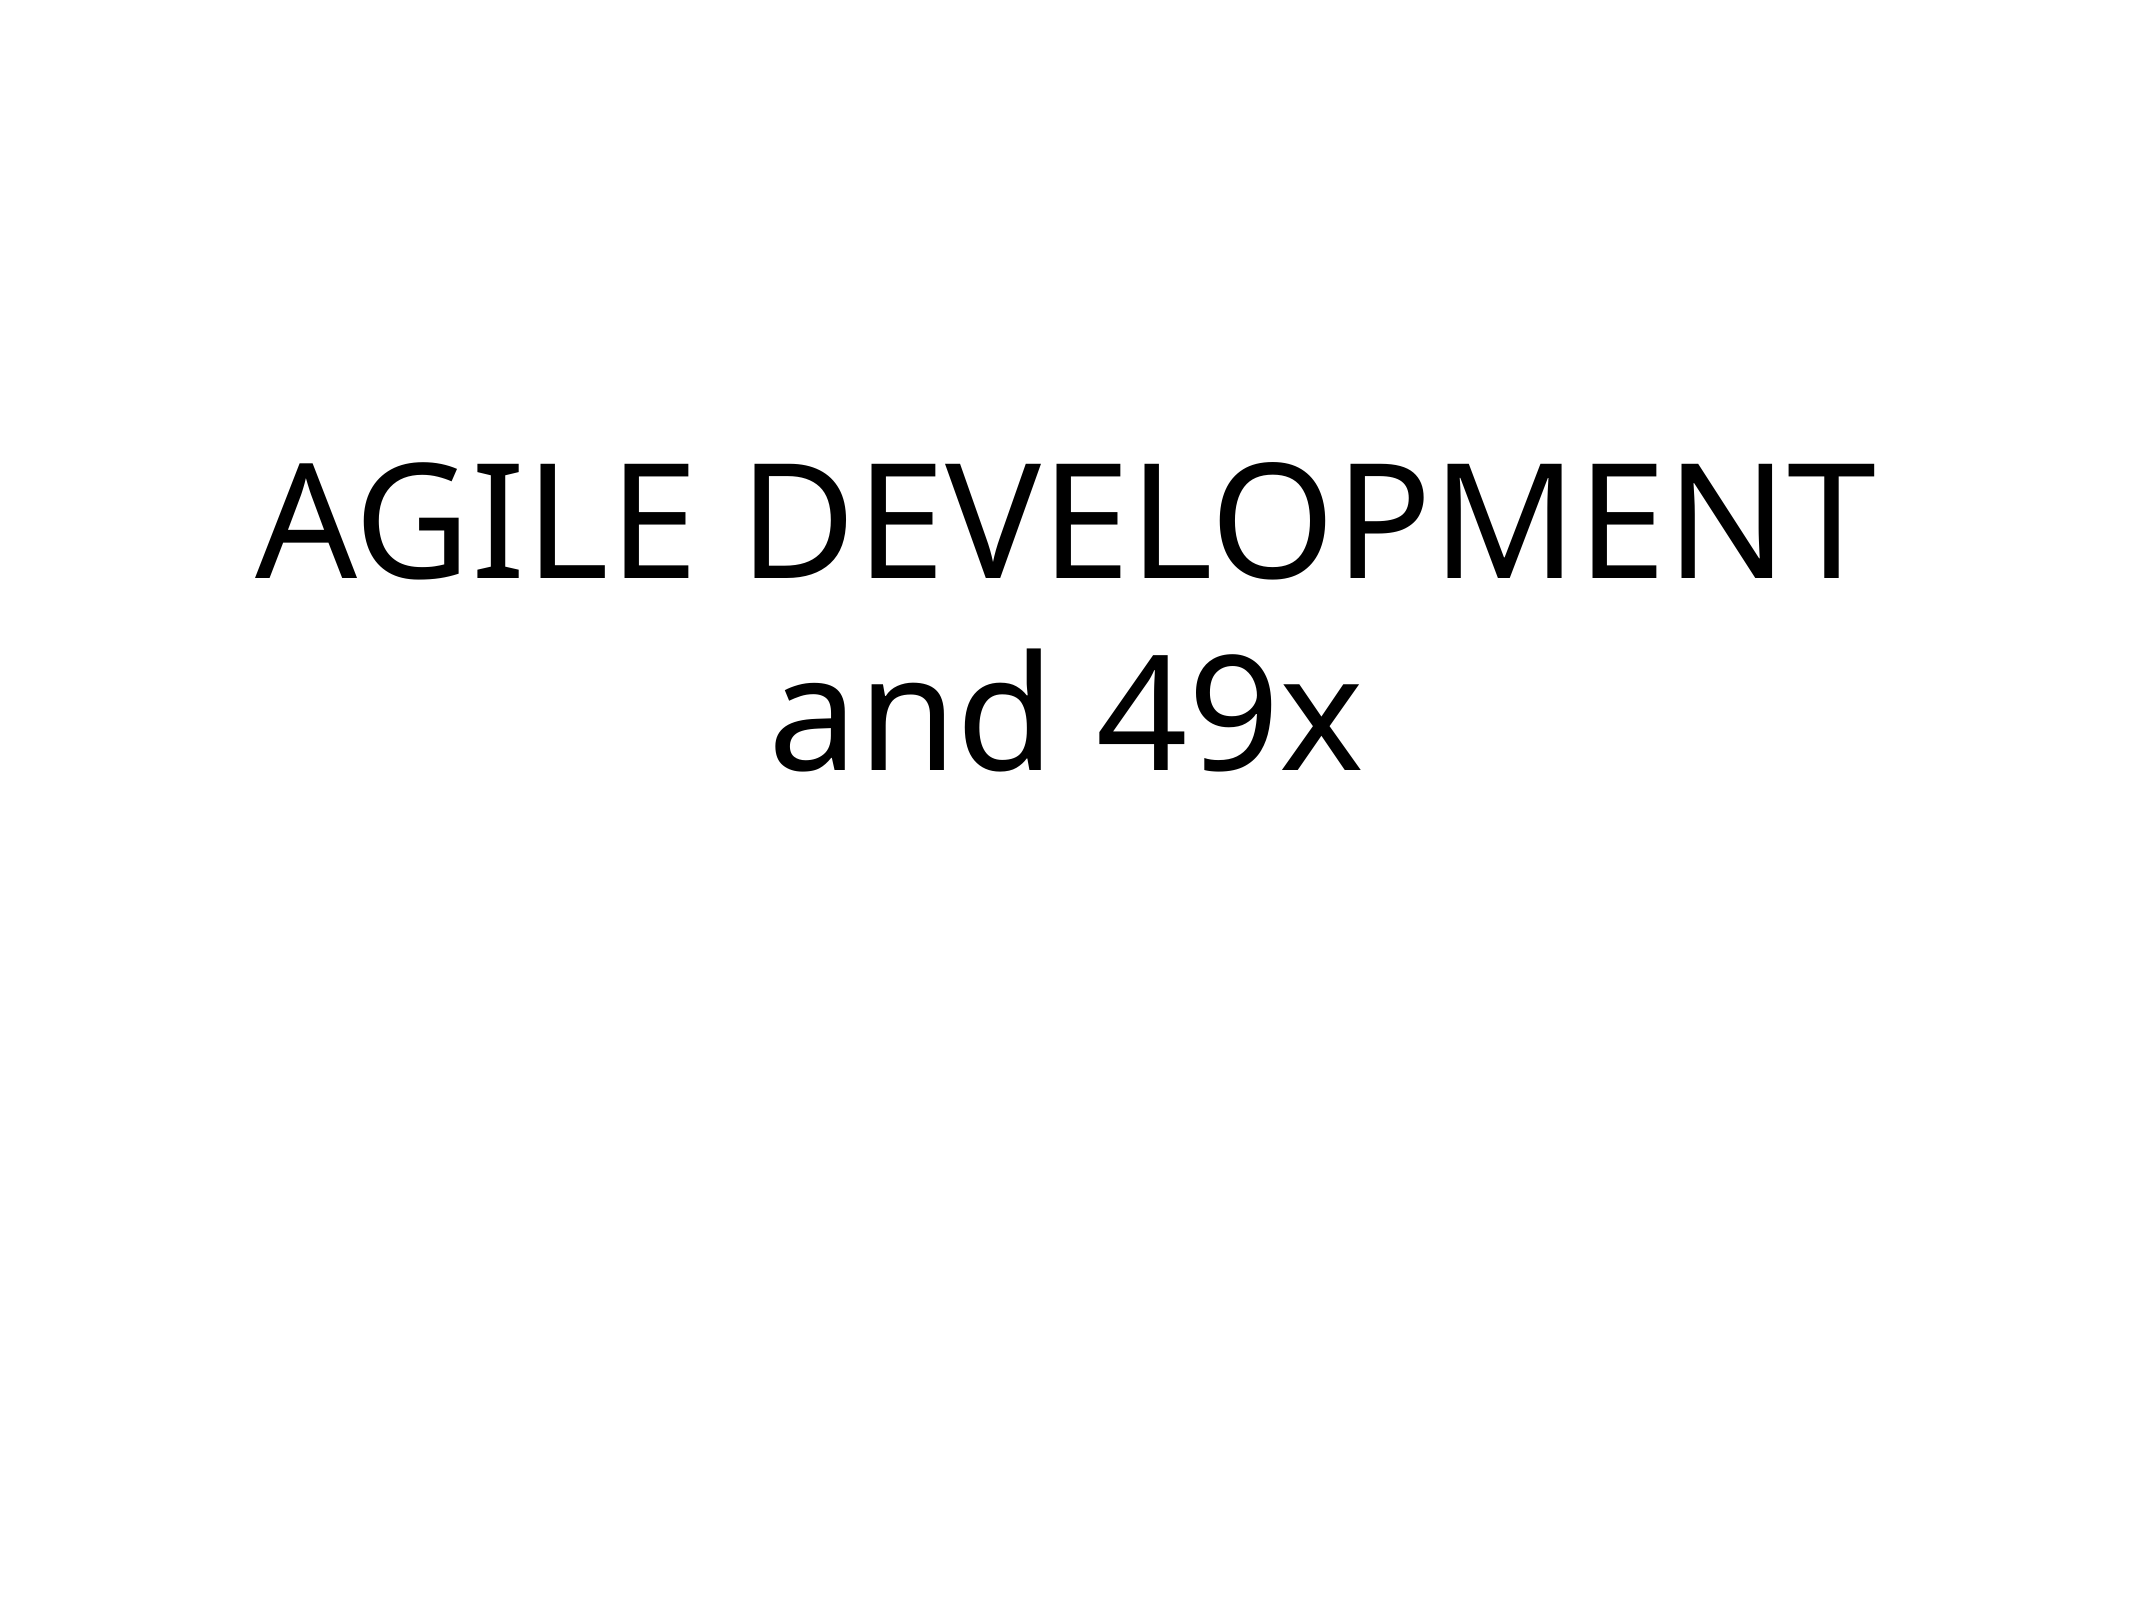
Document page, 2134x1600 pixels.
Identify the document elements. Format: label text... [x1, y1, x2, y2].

title AGILE DEVELOPMENT and 49x [208, 268, 1925, 811]
